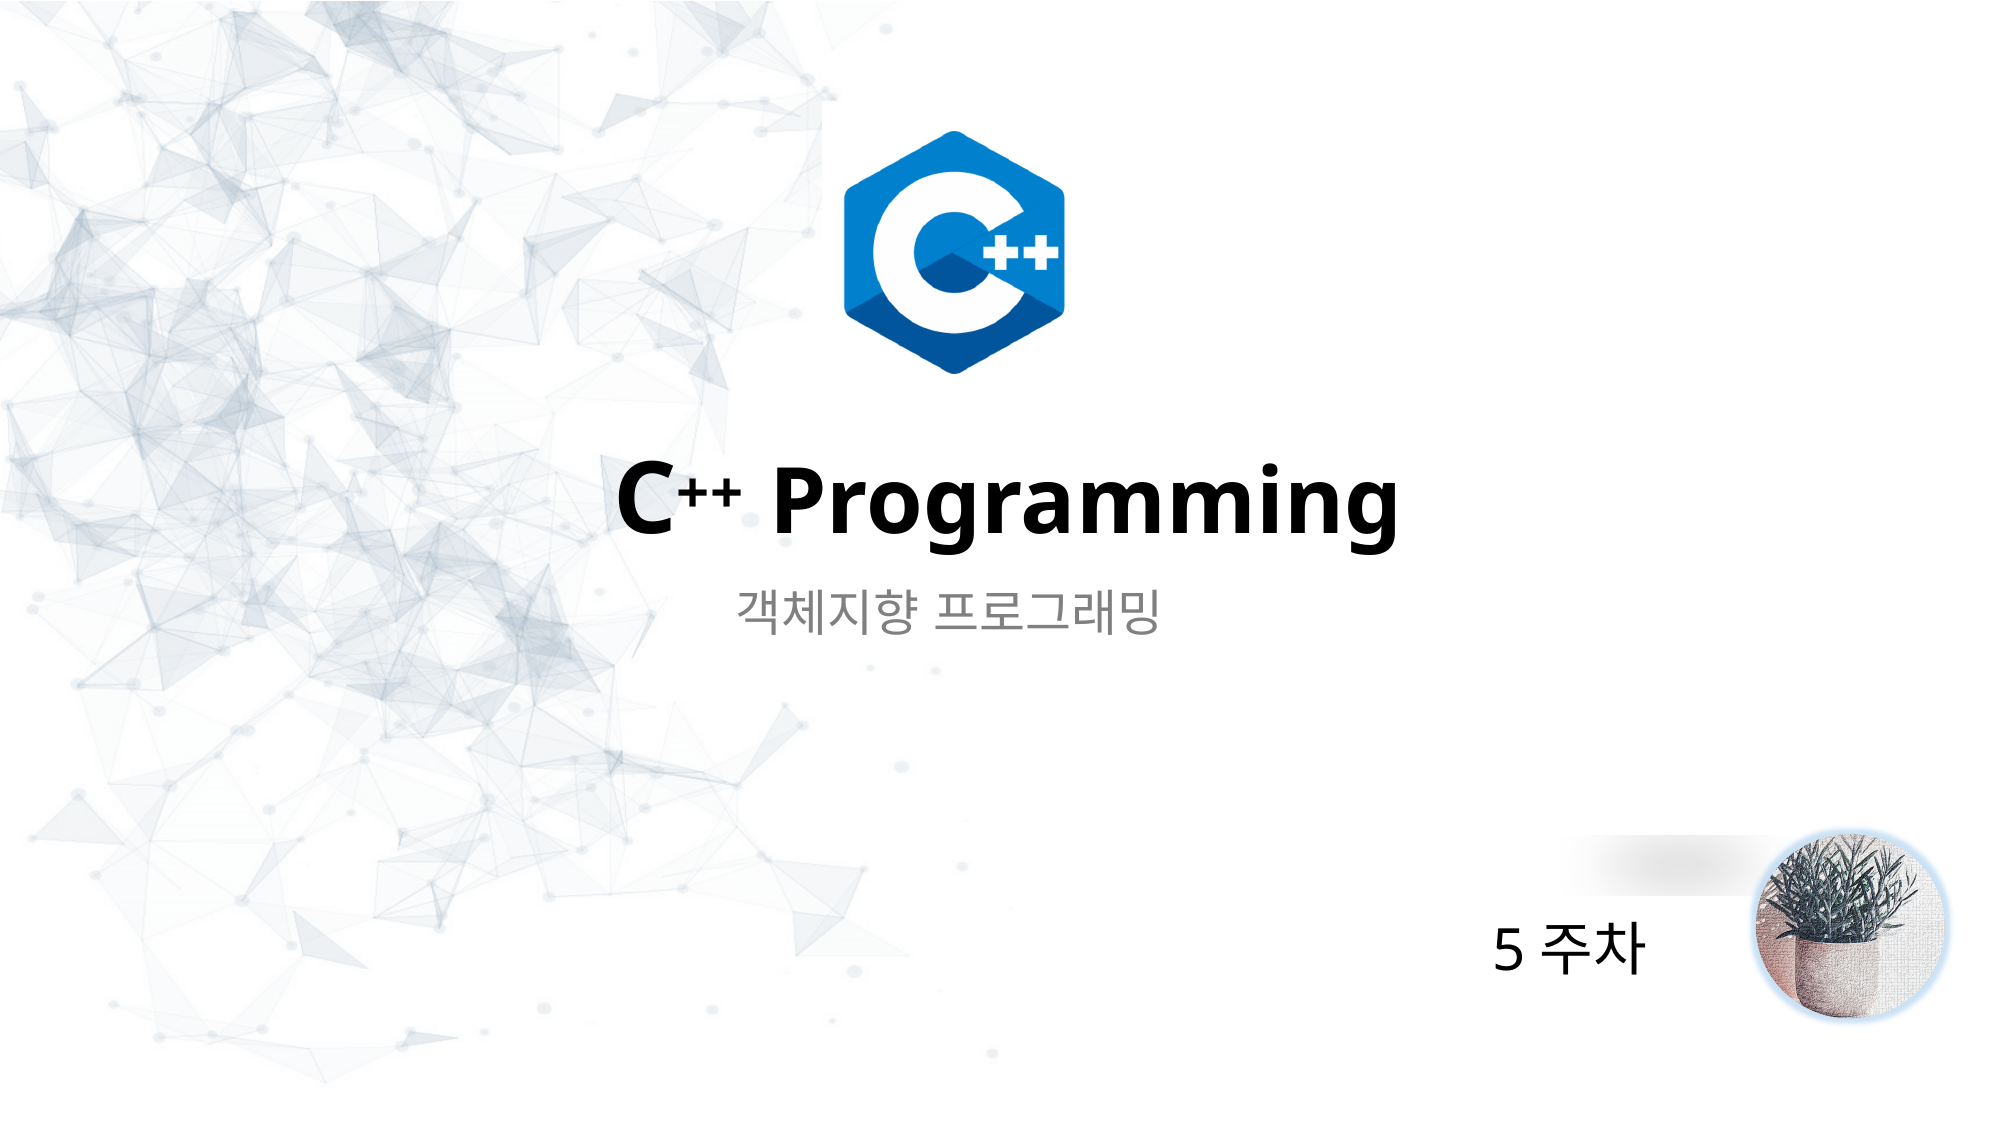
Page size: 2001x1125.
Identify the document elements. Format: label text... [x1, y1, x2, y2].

text_box C++ Programming [598, 426, 1458, 561]
text_box 5주차 [1129, 869, 1662, 990]
text_box 객체지향 프로그래밍 [720, 574, 1335, 649]
picture [822, 101, 1095, 403]
picture [1755, 834, 1945, 1019]
